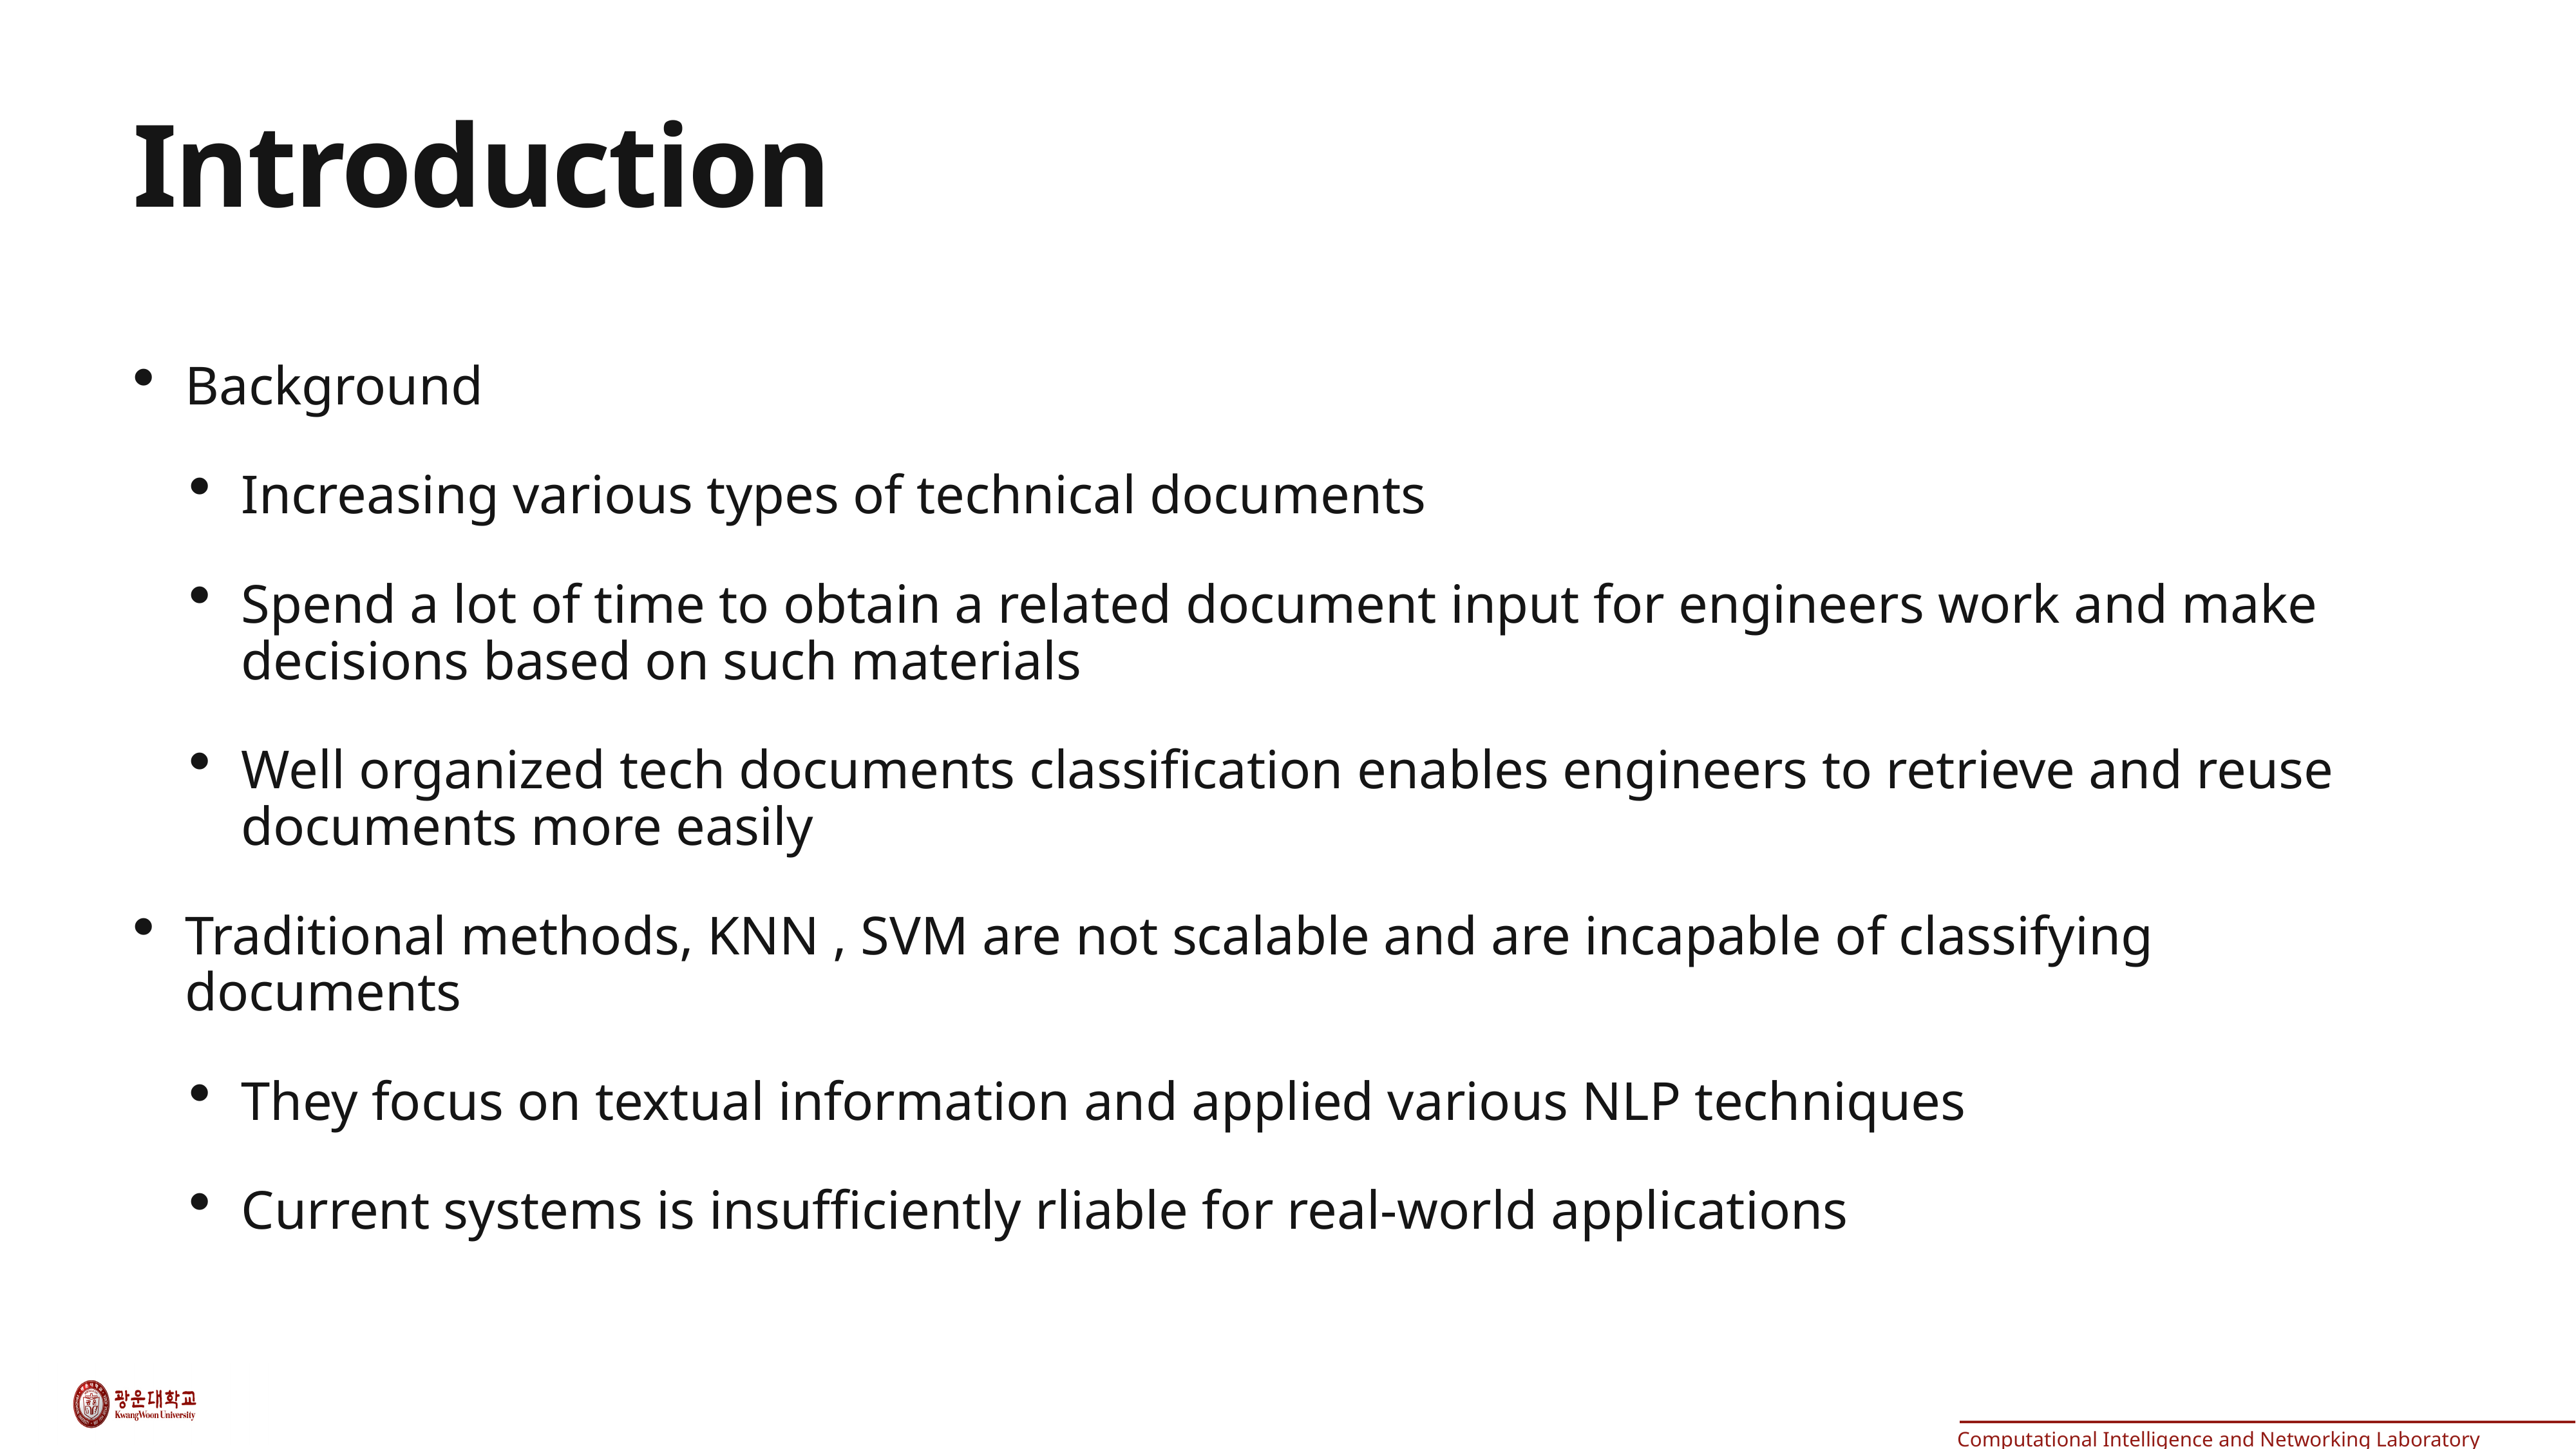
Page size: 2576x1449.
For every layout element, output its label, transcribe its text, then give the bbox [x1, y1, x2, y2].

list Background Increasing various types of technical documents Spend a lot of time to obtain a related document input for engineers work and make decisions based on such materials Well organized tech documents classification enables engineers to retrieve and reuse documents more easily Traditional methods, KNN , SVM are not scalable and are incapable of classifying documents They focus on textual information and applied various NLP techniques Current systems is insufficiently rliable for real-world applications [127, 354, 2449, 1227]
title Introduction [127, 113, 2449, 266]
picture [0, 1363, 269, 1445]
